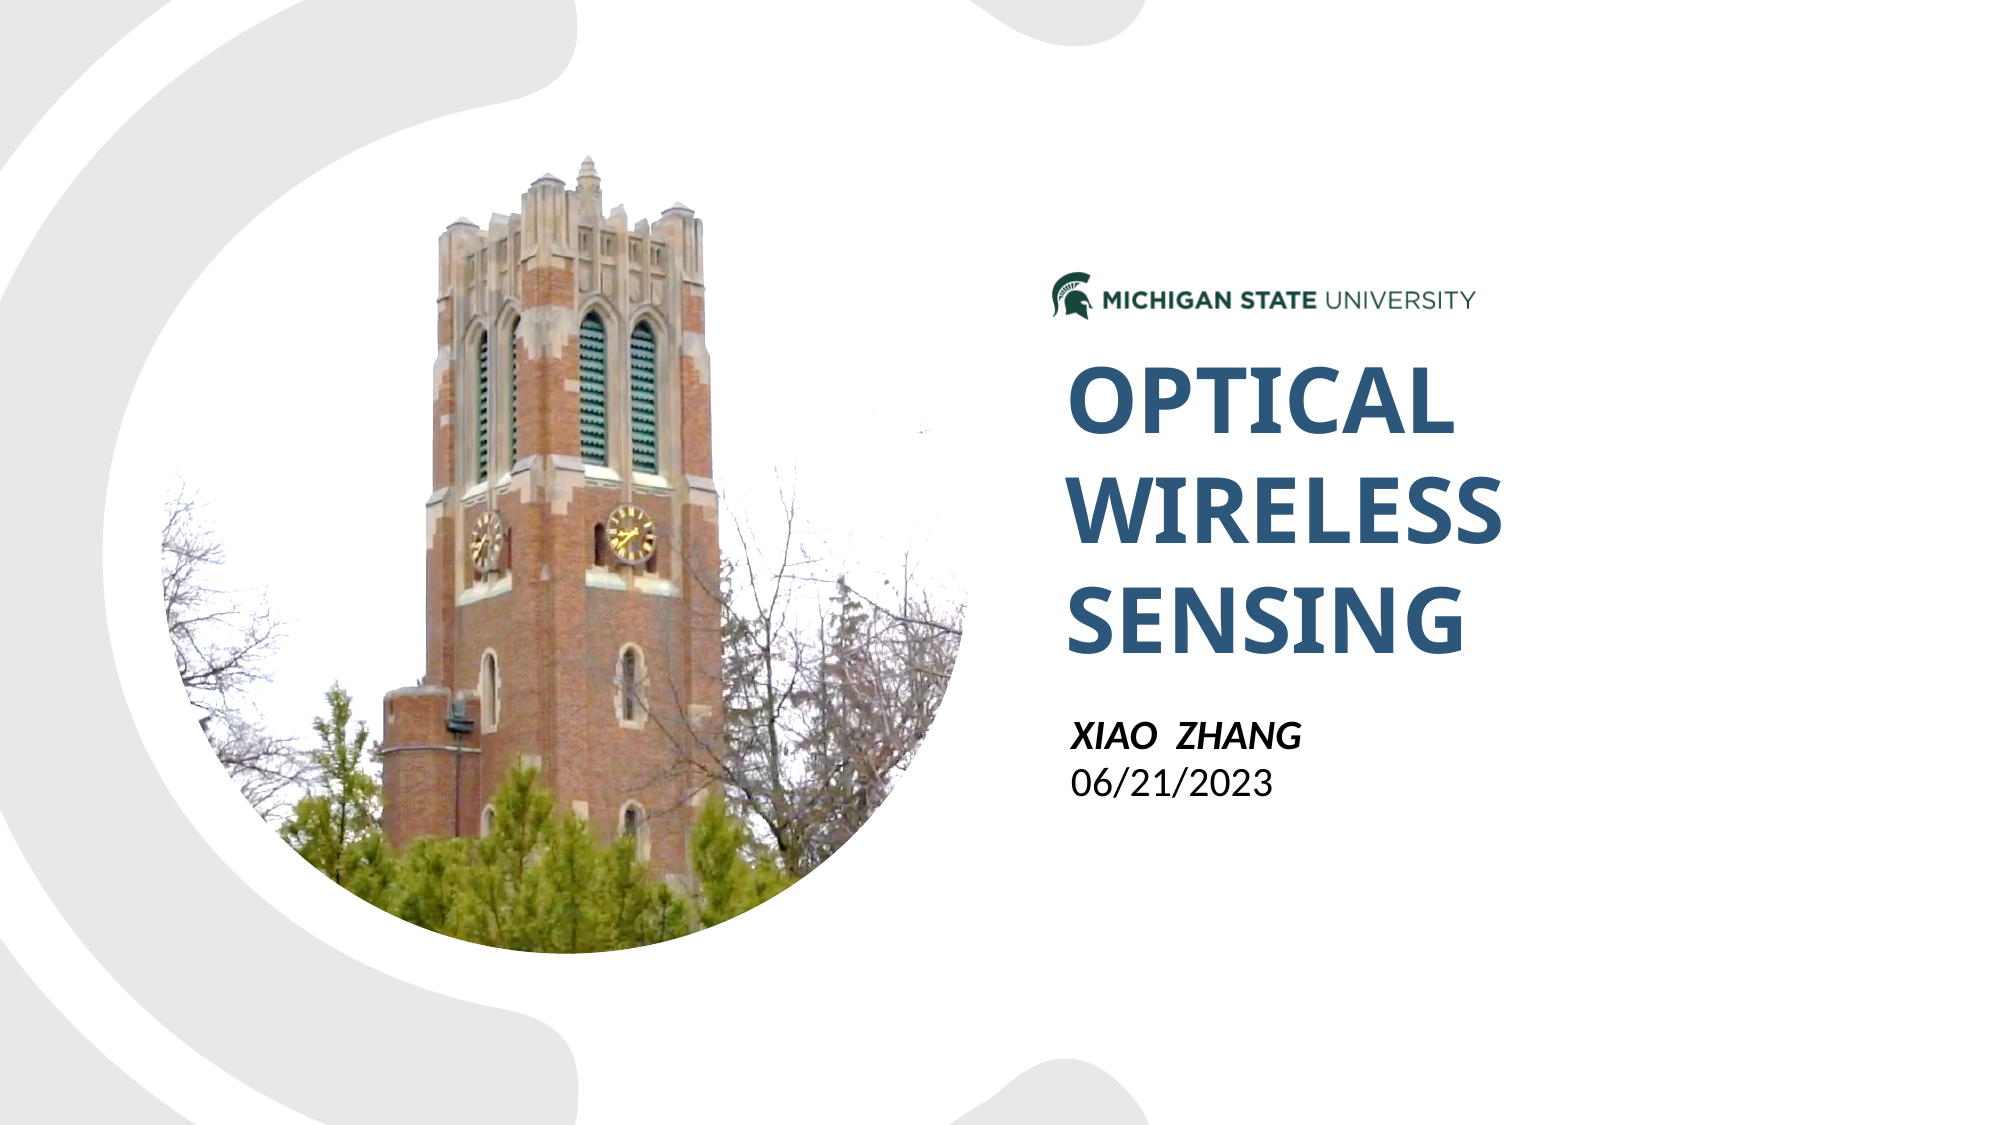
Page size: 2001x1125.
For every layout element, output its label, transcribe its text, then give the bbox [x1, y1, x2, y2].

picture [161, 154, 971, 954]
picture [1022, 255, 1495, 338]
title Optical wireless Sensing [1049, 565, 1849, 790]
text_box Xiao Zhang [1056, 699, 1388, 756]
text_box [1019, 676, 1538, 754]
text_box 06/21/2023 [1056, 756, 1388, 812]
